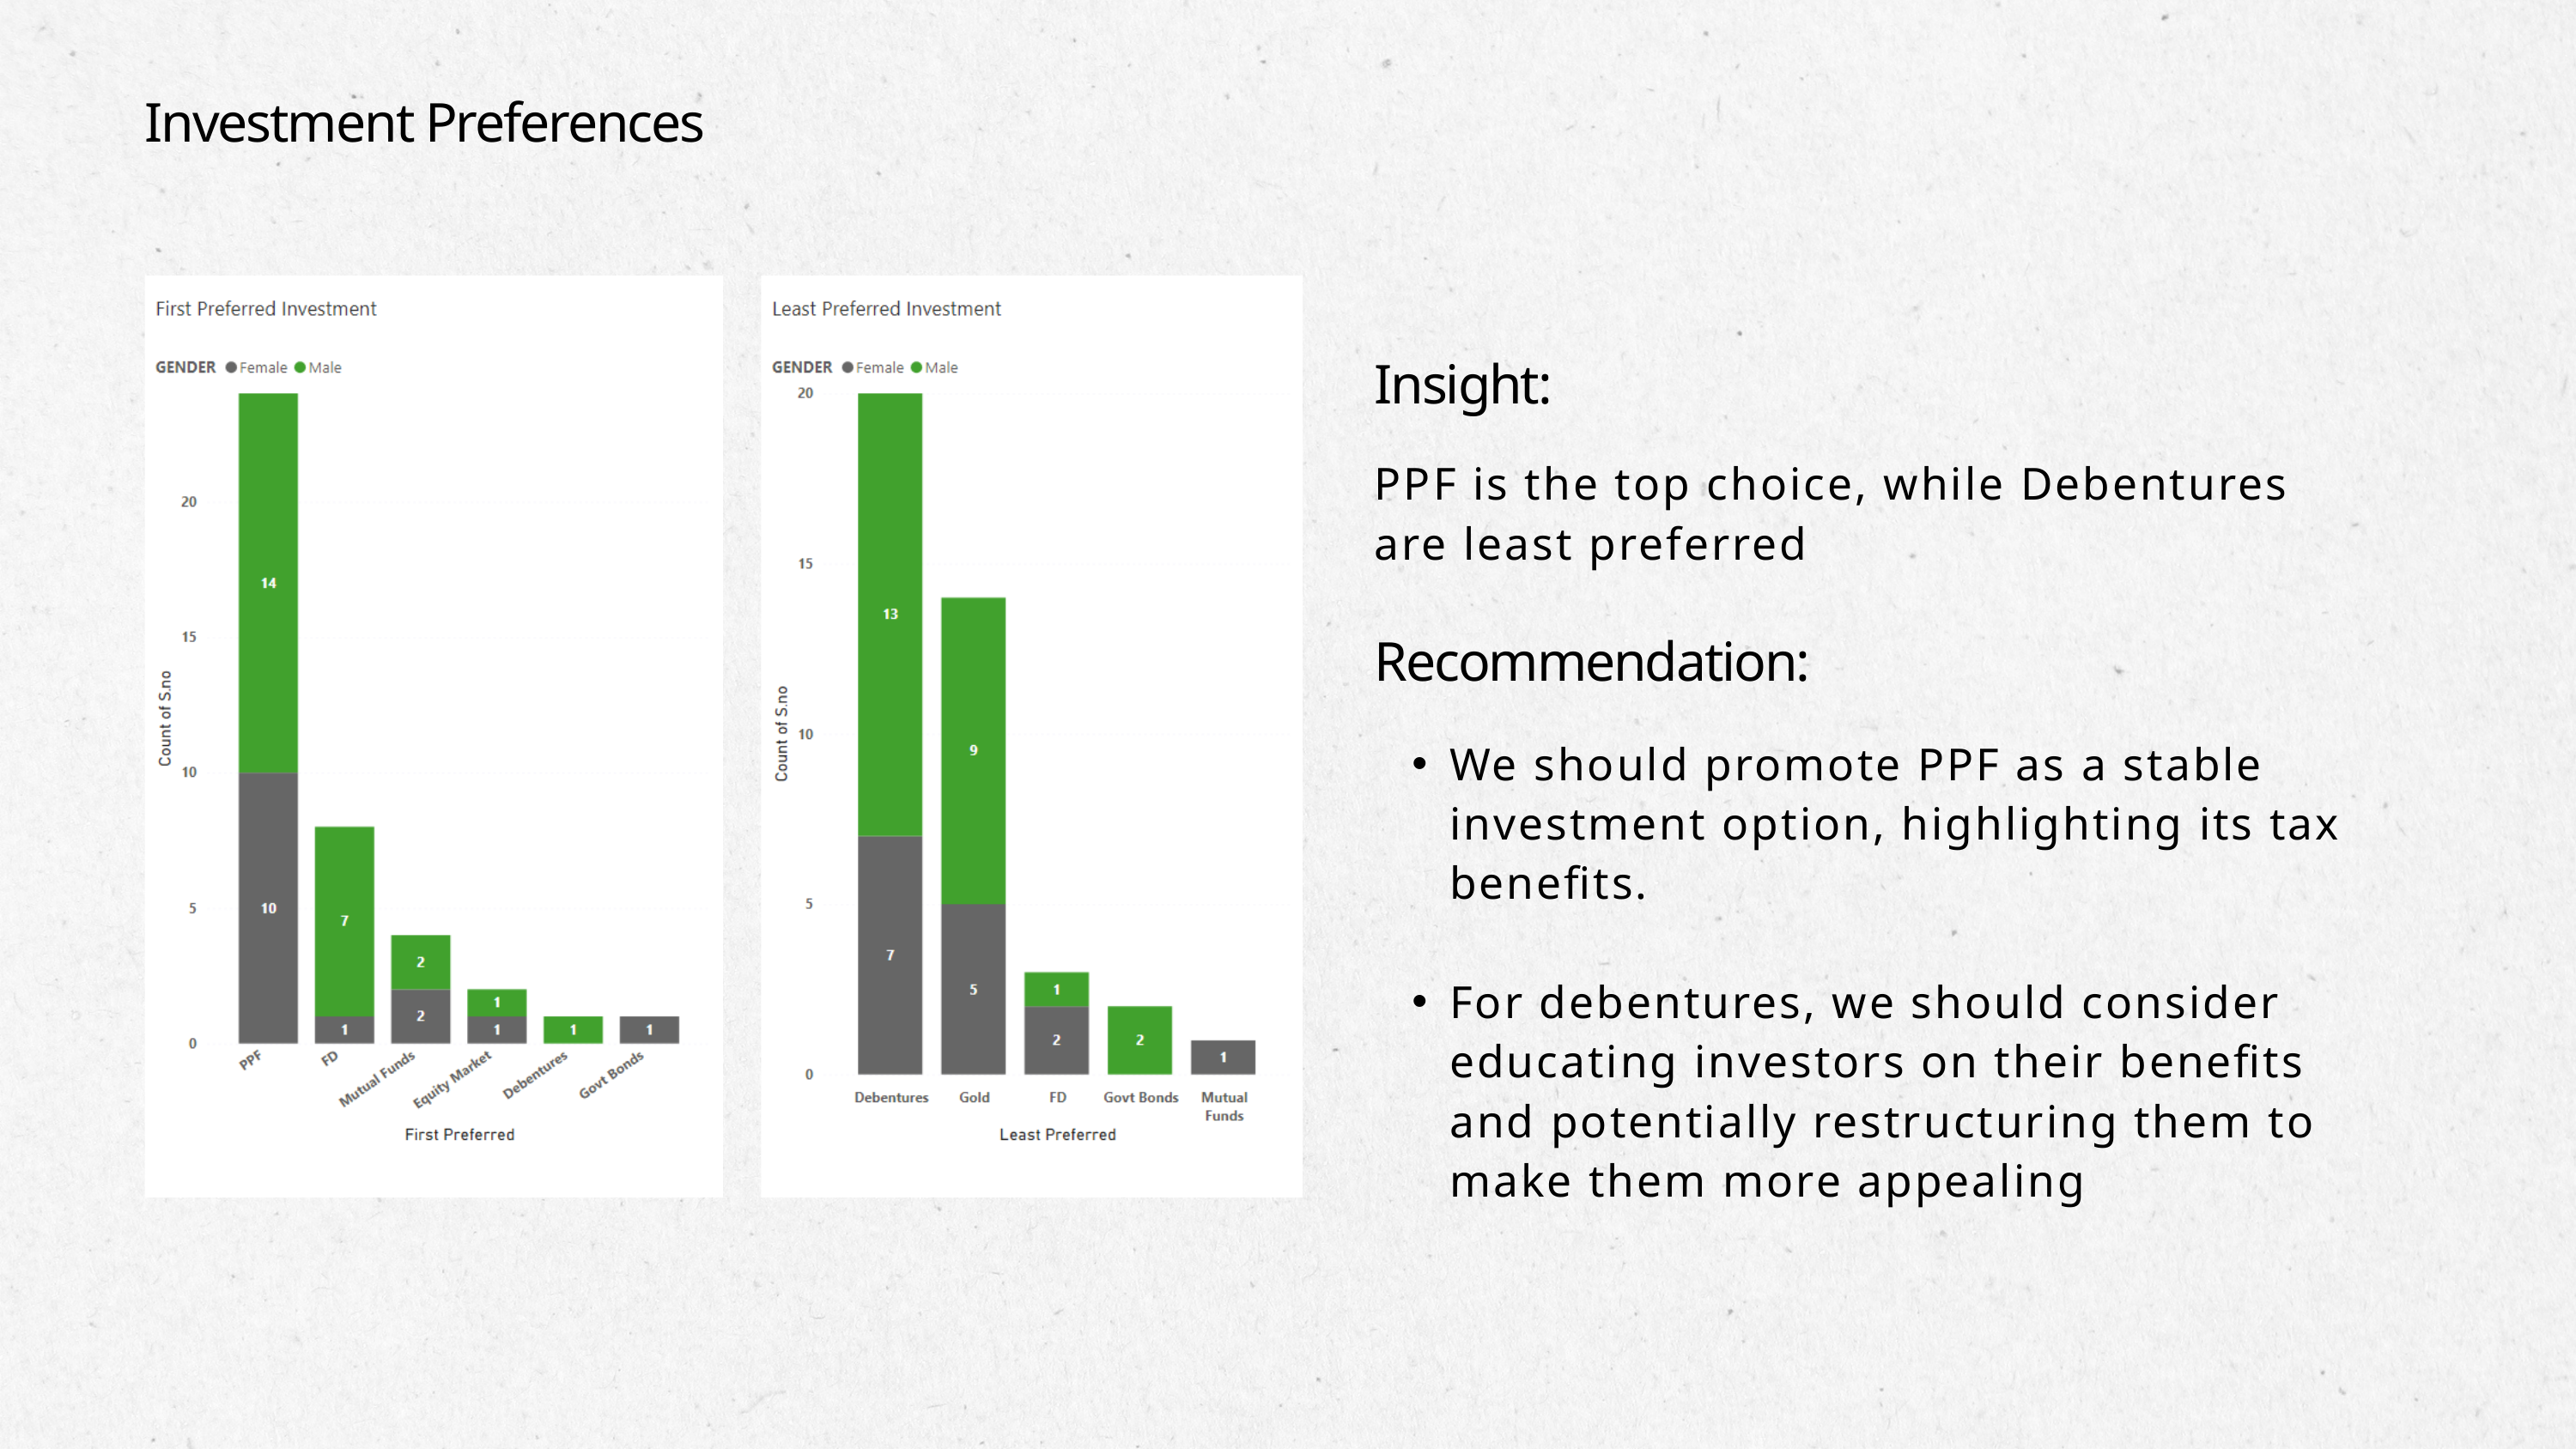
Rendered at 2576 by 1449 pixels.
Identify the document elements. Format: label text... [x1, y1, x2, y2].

text_box [0, 0, 2576, 1449]
text_box Recommendation: [1374, 634, 1826, 692]
text_box [761, 276, 1303, 1197]
text_box We should promote PPF as a stable investment option, highlighting its tax benefits. For debentures, we should consider educating investors on their benefits and potentially restructuring them to make them more appealing [1374, 730, 2348, 1206]
text_box PPF is the top choice, while Debentures are least preferred [1374, 449, 2348, 569]
text_box Insight: [1374, 356, 1583, 415]
text_box [144, 276, 723, 1197]
text_box Investment Preferences [144, 94, 1566, 153]
